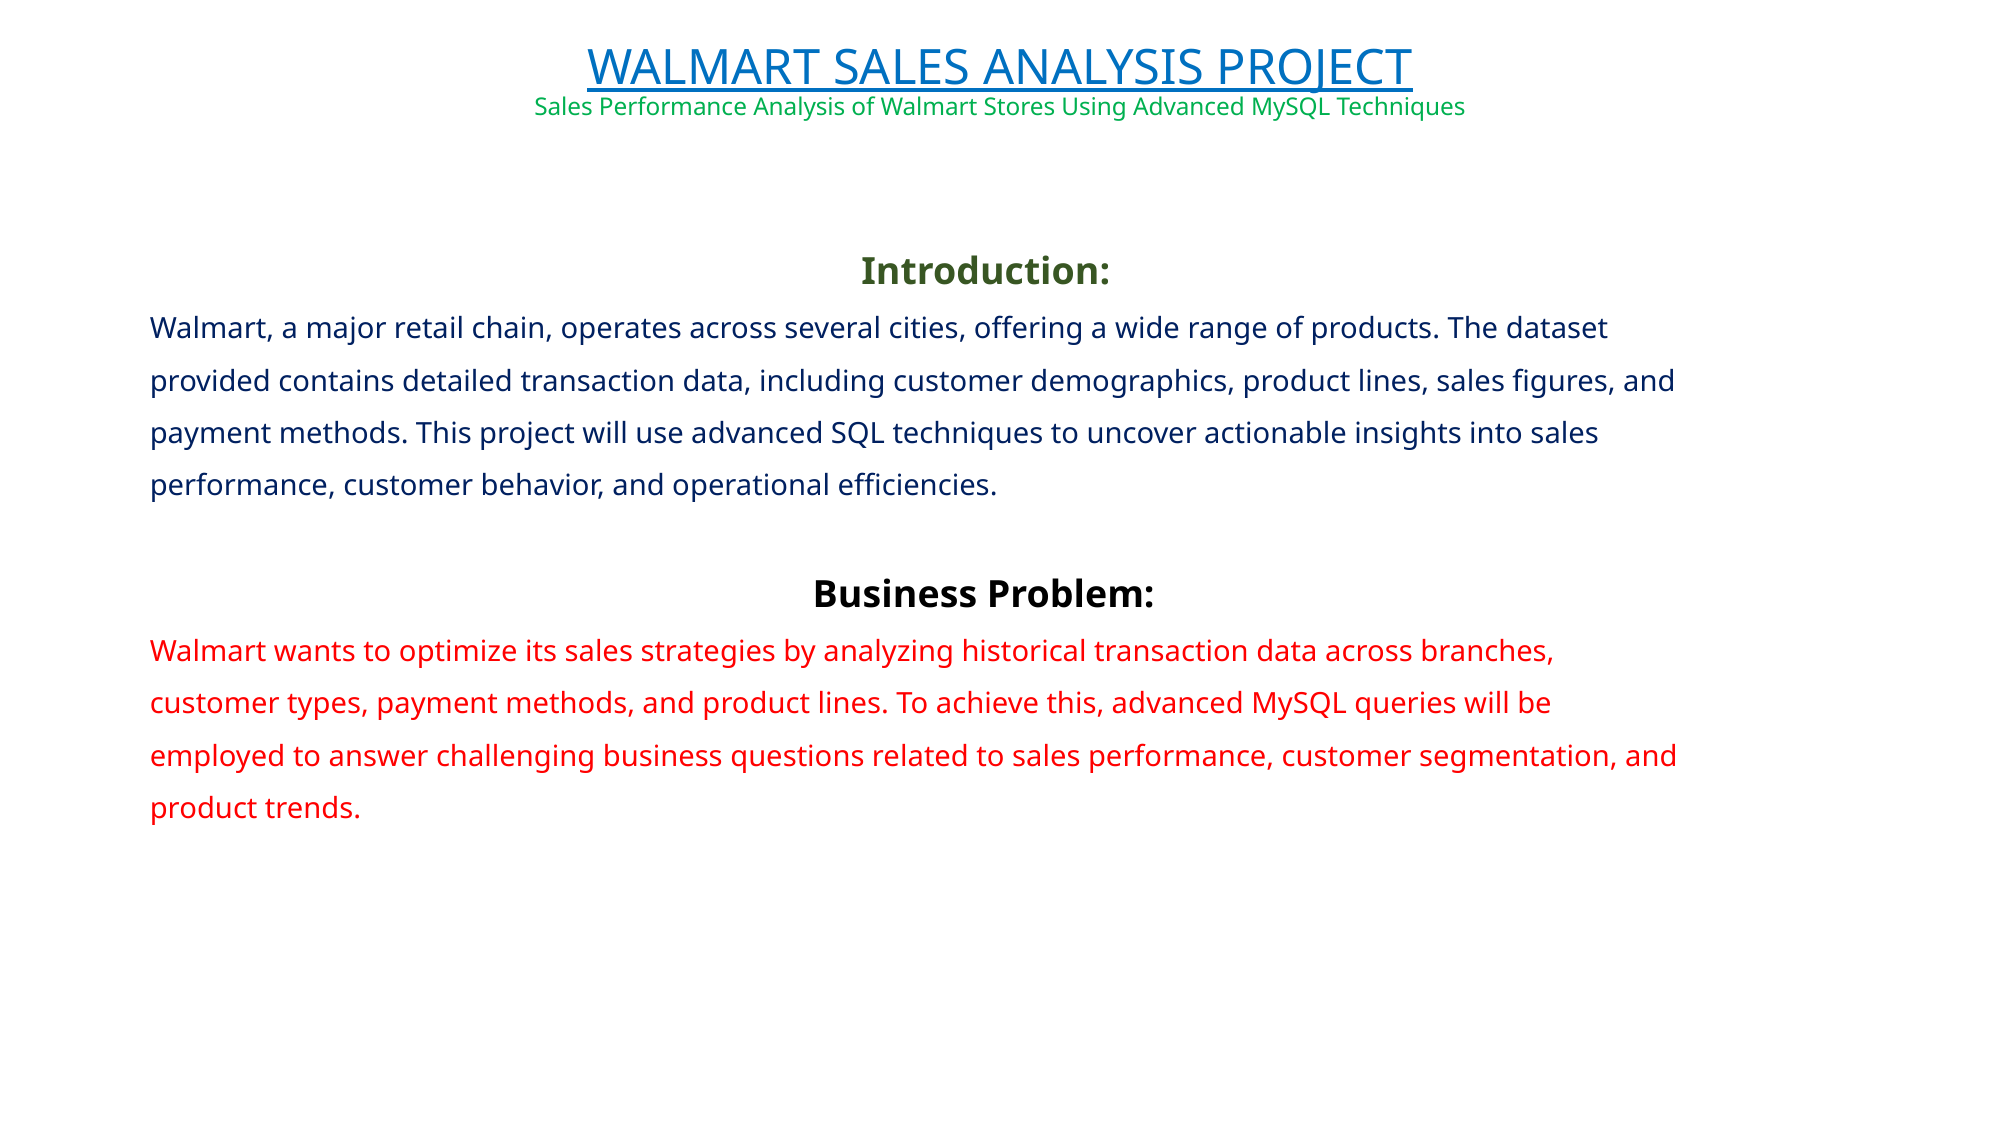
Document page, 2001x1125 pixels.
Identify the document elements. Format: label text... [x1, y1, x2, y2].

title WALMART SALES ANALYSIS PROJECT Sales Performance Analysis of Walmart Stores Using Advanced MySQL Techniques [249, 33, 1750, 129]
subtitle Introduction: Walmart, a major retail chain, operates across several cities, offering a wide range of products. The dataset provided contains detailed transaction data, including customer demographics, product lines, sales figures, and payment methods. This project will use advanced SQL techniques to uncover actionable insights into sales performance, customer behavior, and operational efficiencies. Business Problem: Walmart wants to optimize its sales strategies by analyzing historical transaction data across branches, customer types, payment methods, and product lines. To achieve this, advanced MySQL queries will be employed to answer challenging business questions related to sales performance, customer segmentation, and product trends. [134, 244, 1906, 946]
